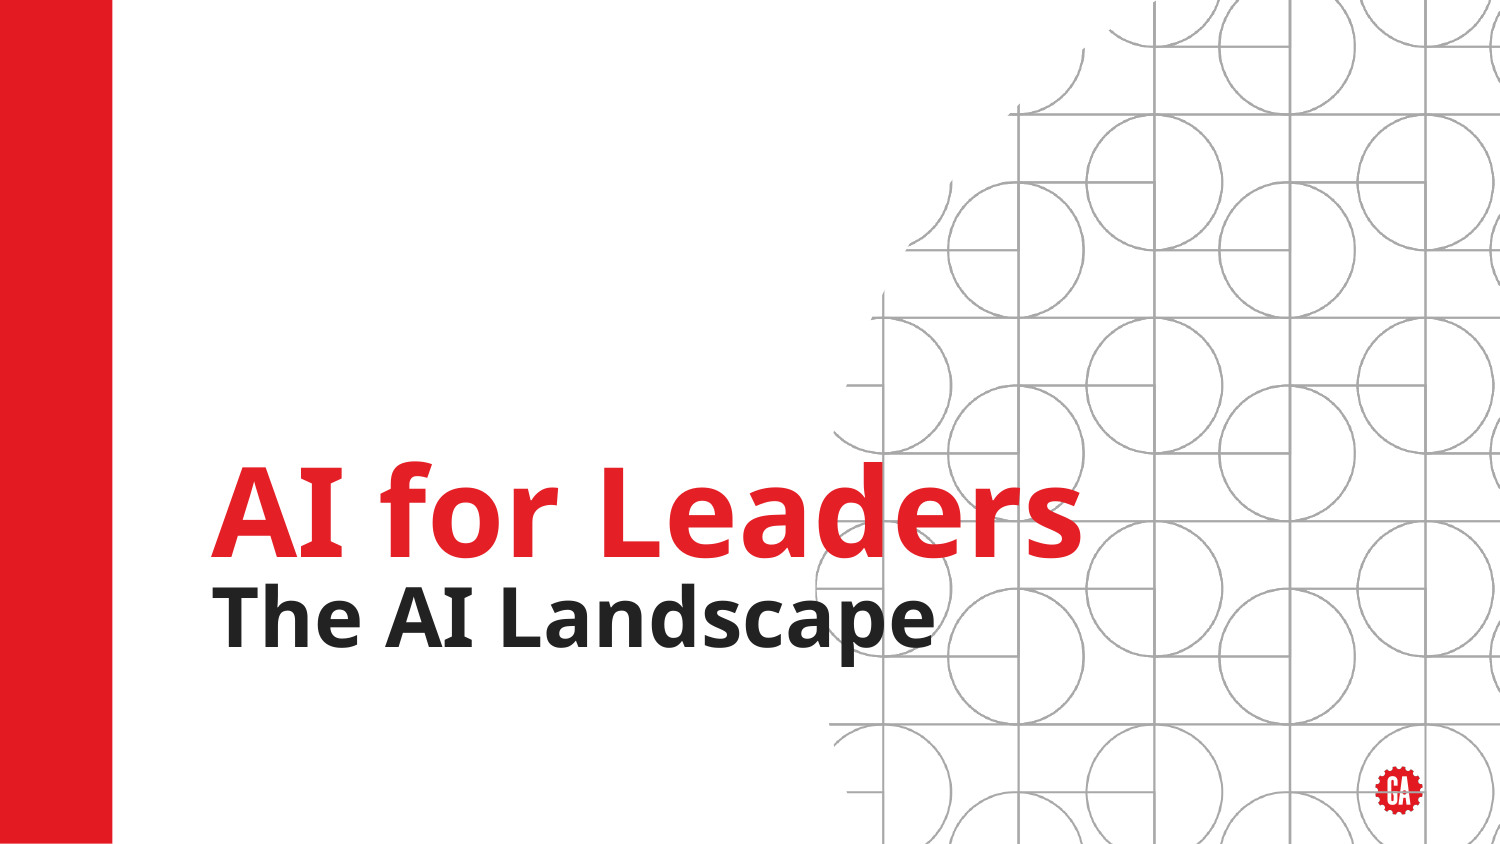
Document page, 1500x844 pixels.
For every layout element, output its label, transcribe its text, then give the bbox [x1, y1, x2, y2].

title The AI Landscape [211, 575, 1225, 763]
picture [835, 0, 1500, 844]
title AI for Leaders [211, 425, 1112, 575]
